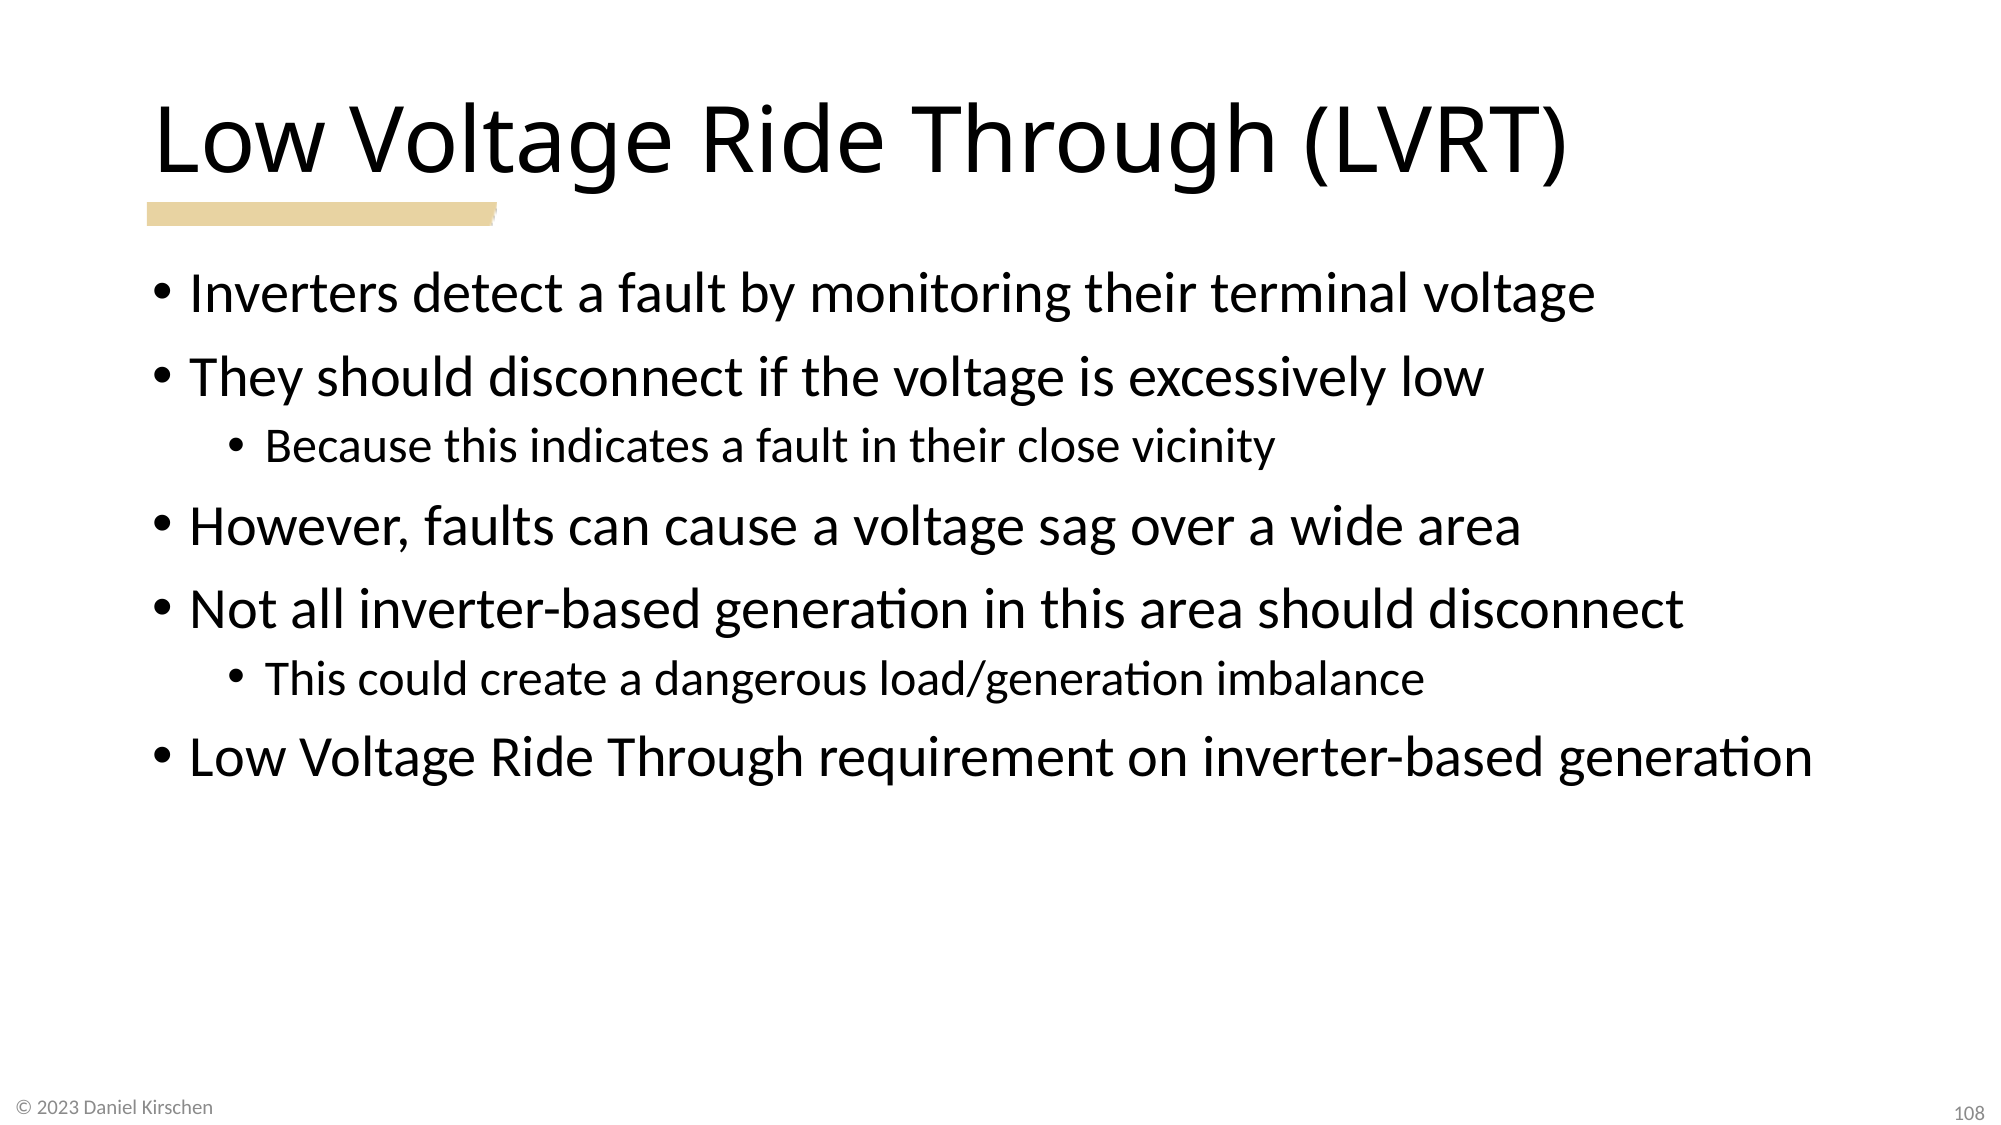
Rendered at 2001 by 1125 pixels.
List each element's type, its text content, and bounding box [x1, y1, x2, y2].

list Inverters detect a fault by monitoring their terminal voltage They should disconnect if the voltage is excessively low Because this indicates a fault in their close vicinity However, faults can cause a voltage sag over a wide area Not all inverter-based generation in this area should disconnect This could create a dangerous load/generation imbalance Low Voltage Ride Through requirement on inverter-based generation [137, 255, 1863, 1014]
title Low Voltage Ride Through (LVRT) [137, 59, 1863, 226]
slide_number © 2023 Daniel Kirschen [0, 1080, 517, 1125]
slide_number 108 [1550, 1088, 2000, 1125]
